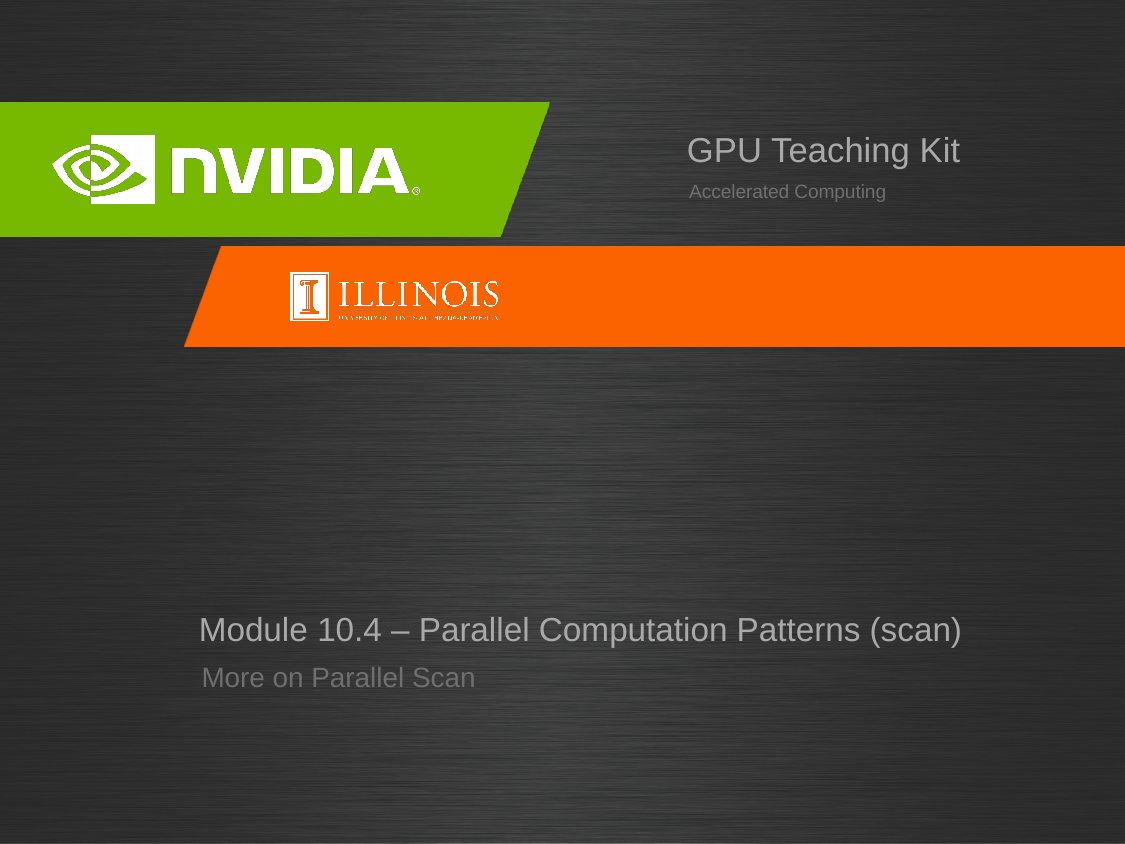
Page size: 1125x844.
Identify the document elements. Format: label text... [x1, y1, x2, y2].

text_box Accelerated Computing [676, 175, 1075, 209]
title Module 10.4 – Parallel Computation Patterns (scan) [183, 604, 1077, 657]
picture [183, 246, 1125, 347]
picture [0, 102, 550, 237]
subtitle More on Parallel Scan [186, 655, 1078, 702]
text_box GPU Teaching Kit [674, 125, 1073, 176]
